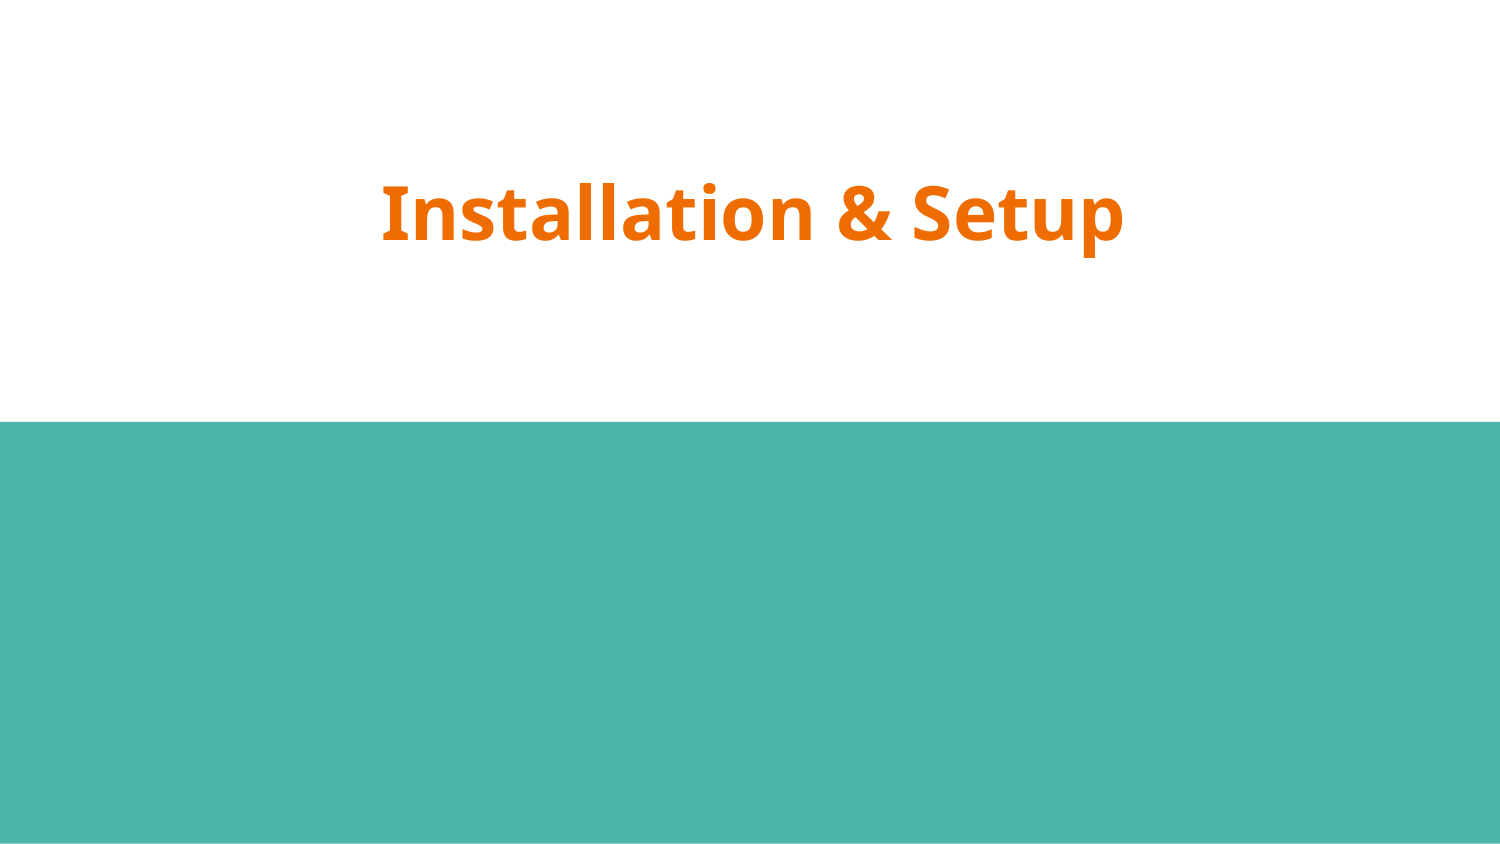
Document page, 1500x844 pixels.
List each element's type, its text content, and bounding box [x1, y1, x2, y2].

title Installation & Setup [51, 133, 1458, 289]
